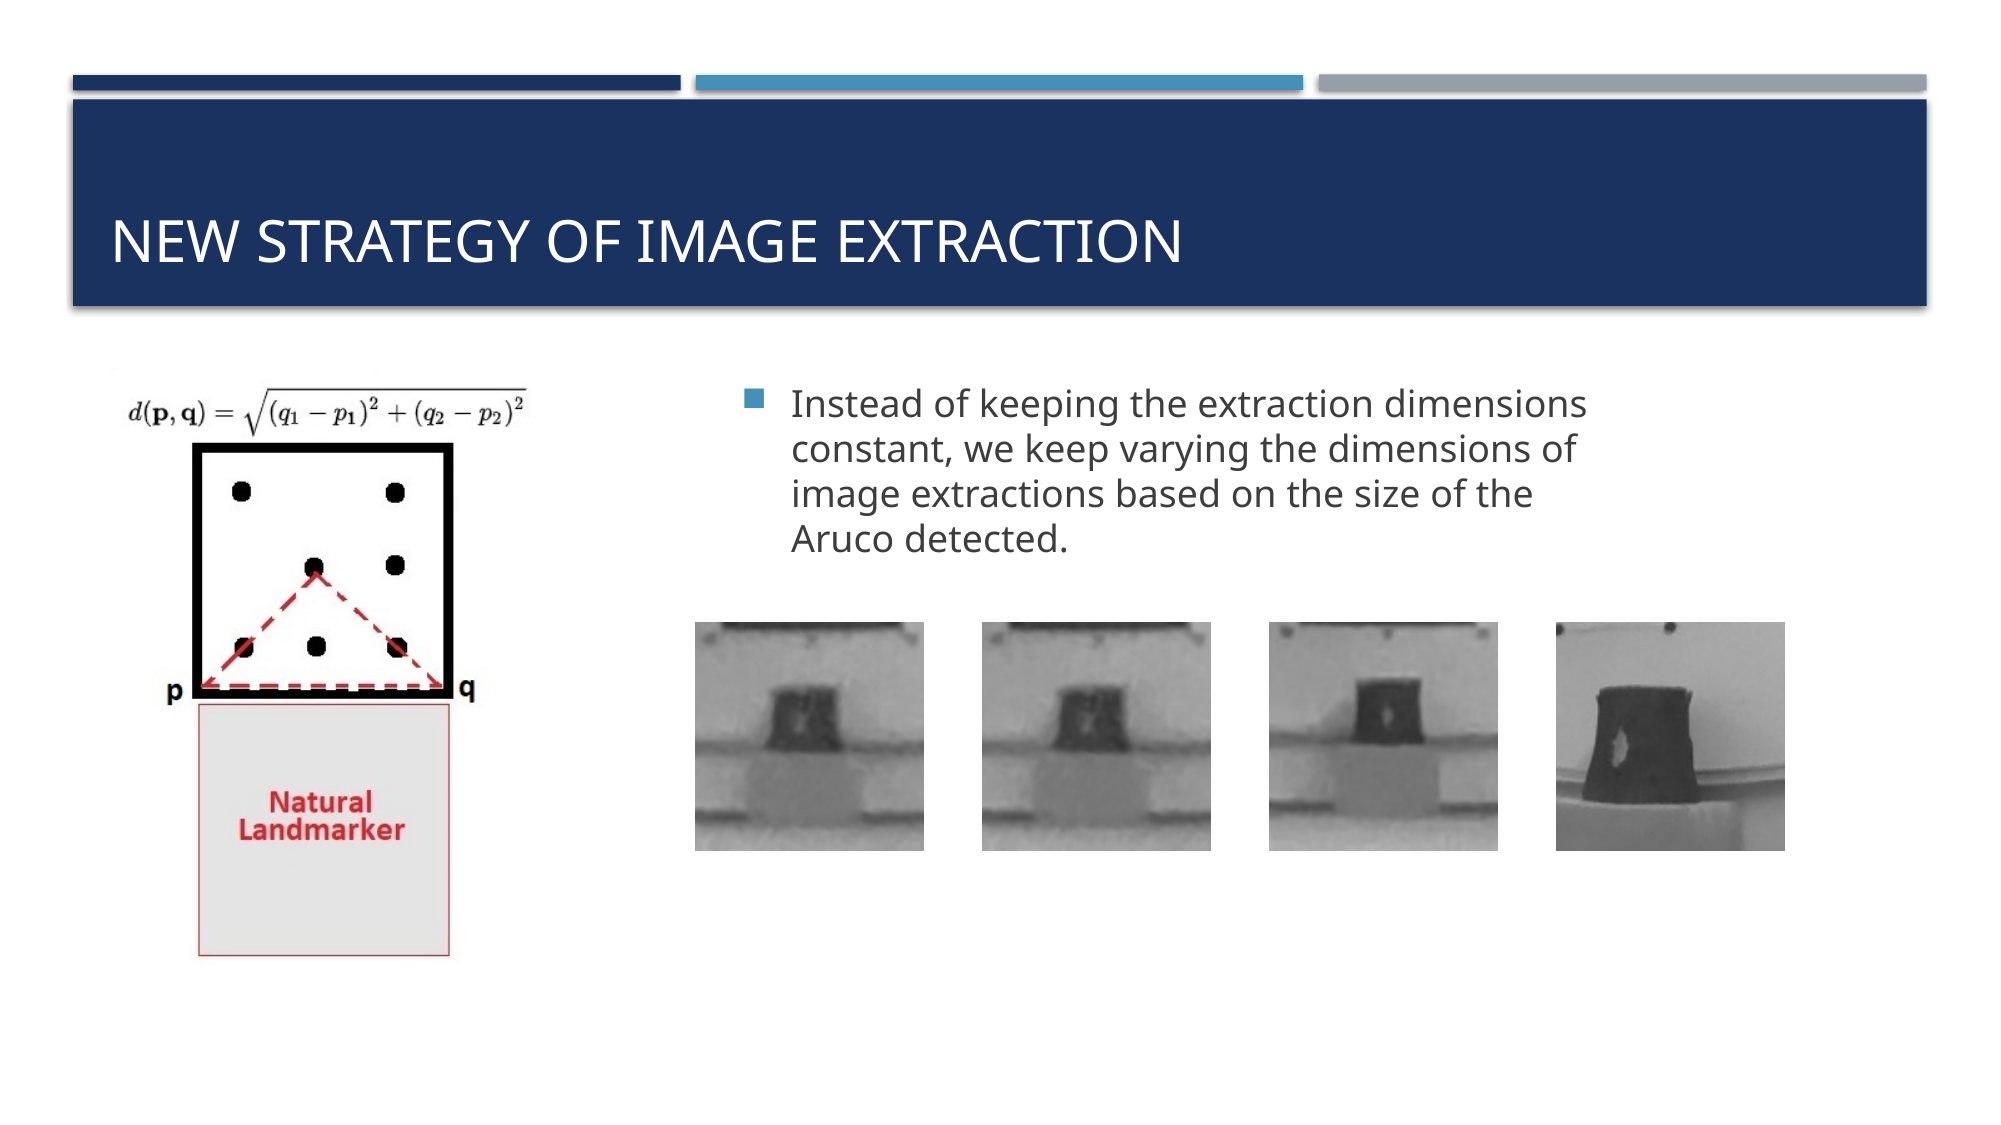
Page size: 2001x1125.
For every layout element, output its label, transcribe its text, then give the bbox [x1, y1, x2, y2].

picture [1555, 621, 1786, 851]
text_box New Strategy of image extraction [95, 119, 1905, 282]
picture [111, 368, 531, 965]
text_box Instead of keeping the extraction dimensions constant, we keep varying the dimensions of image extractions based on the size of the Aruco detected. [726, 378, 1616, 563]
picture [694, 621, 925, 852]
picture [981, 621, 1212, 852]
picture [1268, 621, 1499, 852]
